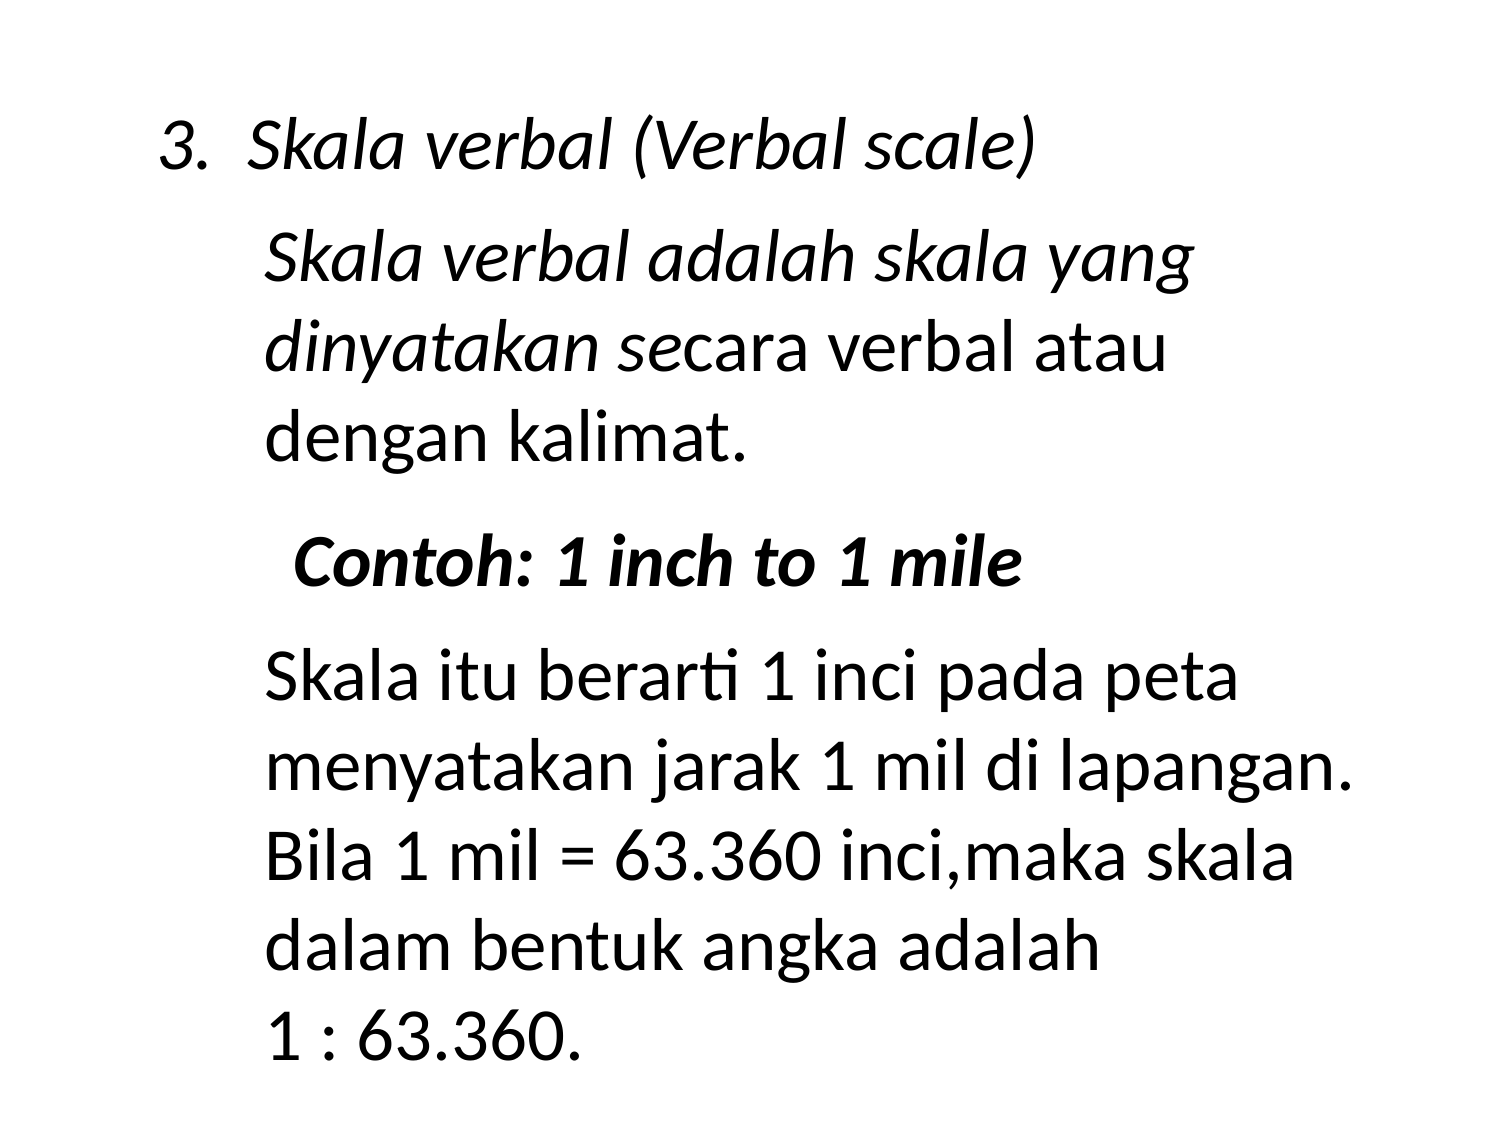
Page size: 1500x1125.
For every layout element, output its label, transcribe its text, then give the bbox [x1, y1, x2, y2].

text_box Skala verbal adalah skala yang dinyatakan secara verbal atau dengan kalimat. [249, 198, 1413, 484]
text_box 3. Skala verbal (Verbal scale) [141, 87, 1055, 193]
text_box Skala itu berarti 1 inci pada peta menyatakan jarak 1 mil di lapangan. Bila 1 mil = 63.360 inci,maka skala dalam bentuk angka adalah 1 : 63.360. [249, 617, 1413, 1083]
text_box Contoh: 1 inch to 1 mile [278, 503, 1039, 609]
